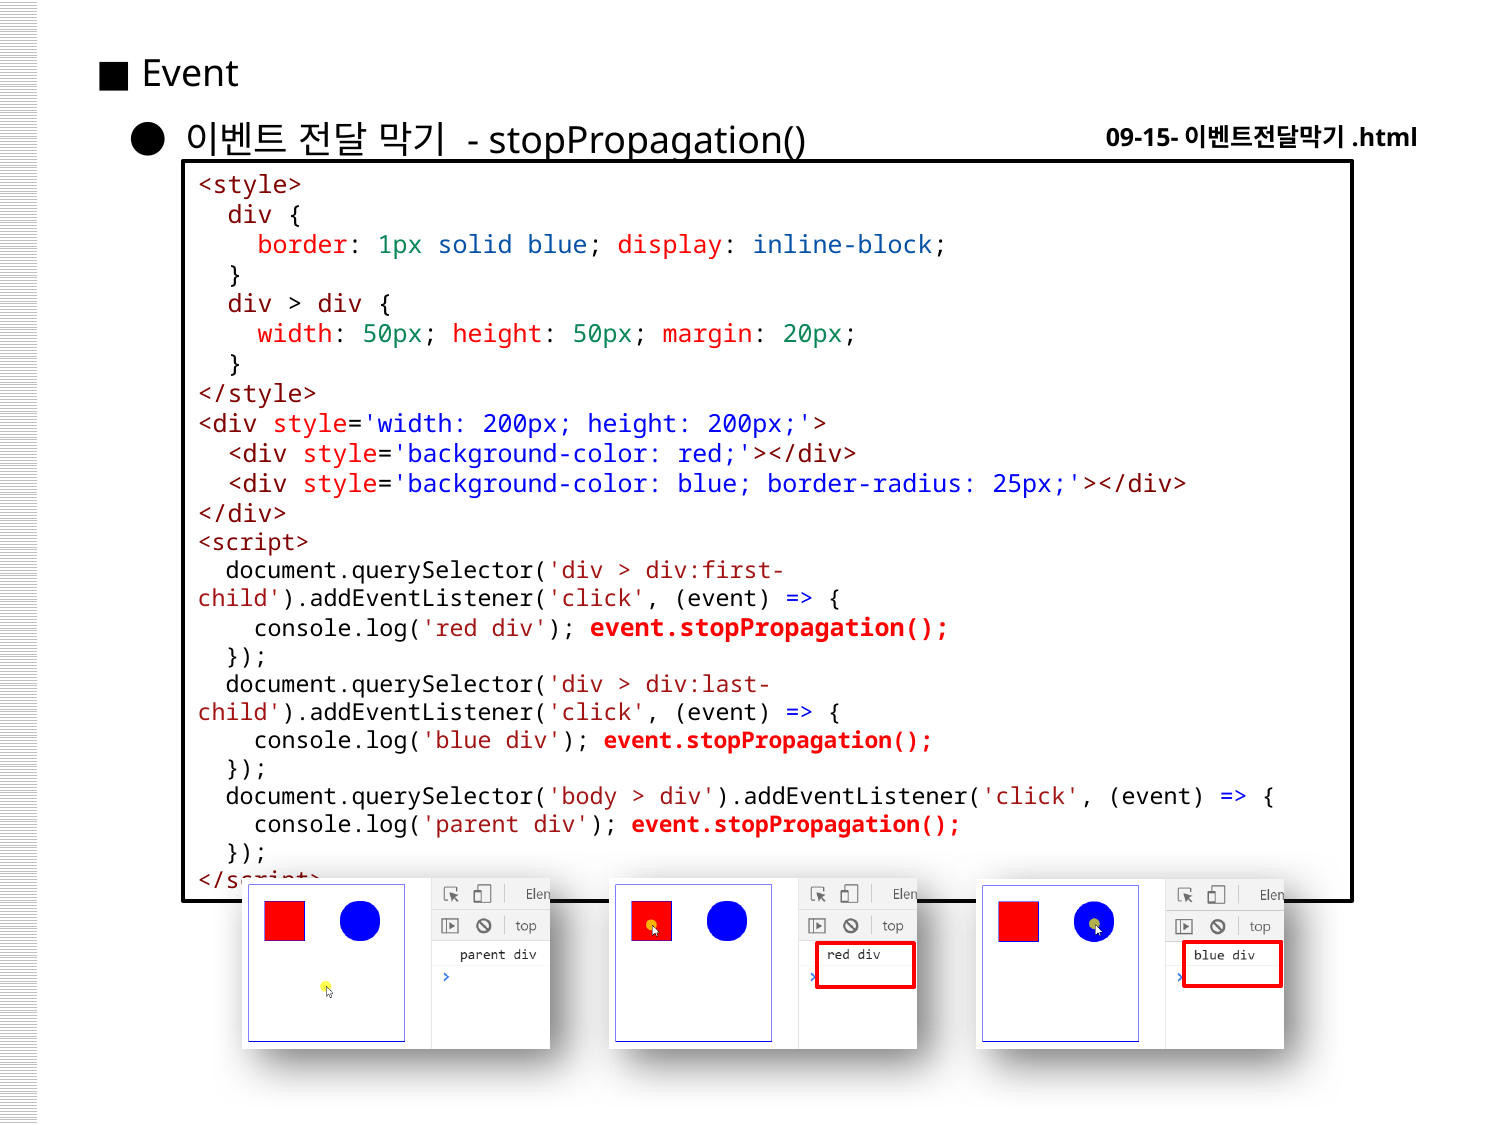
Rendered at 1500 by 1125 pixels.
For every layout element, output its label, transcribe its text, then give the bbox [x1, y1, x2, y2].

picture [975, 878, 1285, 1050]
text_box <style> div { border: 1px solid blue; display: inline-block; } div > div { width: 50px; height: 50px; margin: 20px; } </style> <div style='width: 200px; height: 200px;'> <div style='background-color: red;'></div> <div style='background-color: blue; border-radius: 25px;'></div> </div> <script> document.querySelector('div > div:first-child').addEventListener('click', (event) => { console.log('red div'); event.stopPropagation(); }); document.querySelector('div > div:last-child').addEventListener('click', (event) => { console.log('blue div'); event.stopPropagation(); }); document.querySelector('body > div').addEventListener('click', (event) => { console.log('parent div'); event.stopPropagation(); }); </script> [181, 159, 1354, 903]
text_box ■ Event ● 이벤트 전달 막기 - stopPropagation() [81, 19, 821, 169]
picture [241, 878, 551, 1050]
picture [608, 878, 918, 1050]
text_box 09-15-이벤트전달막기.html [1090, 113, 1434, 159]
